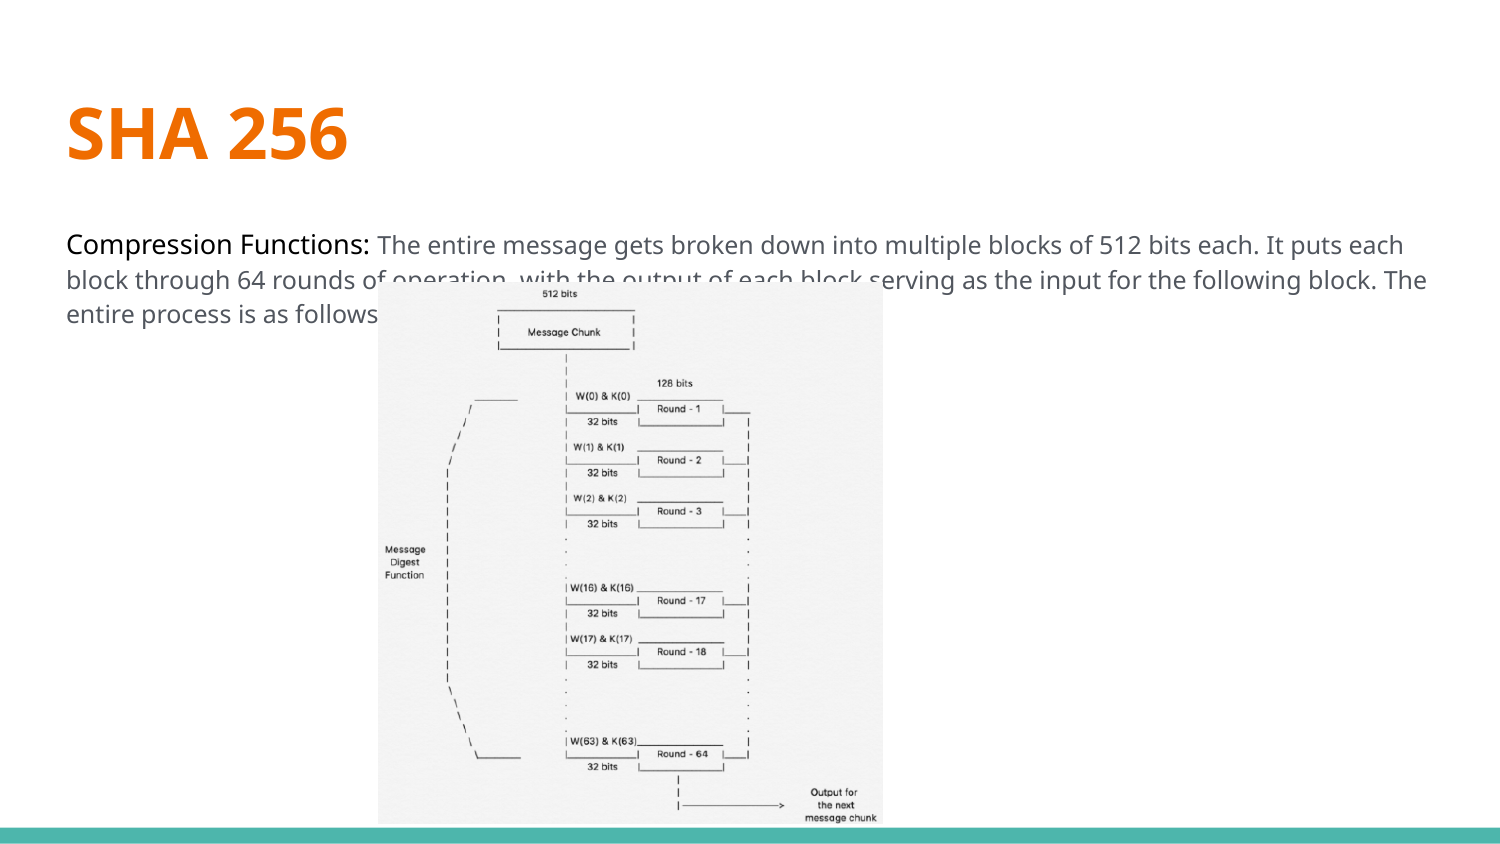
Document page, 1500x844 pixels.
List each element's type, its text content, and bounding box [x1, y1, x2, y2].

picture [378, 282, 884, 825]
title SHA 256 [51, 72, 1449, 189]
list Compression Functions: The entire message gets broken down into multiple blocks of 512 bits each. It puts each block through 64 rounds of operation, with the output of each block serving as the input for the following block. The entire process is as follows: [51, 207, 1449, 750]
